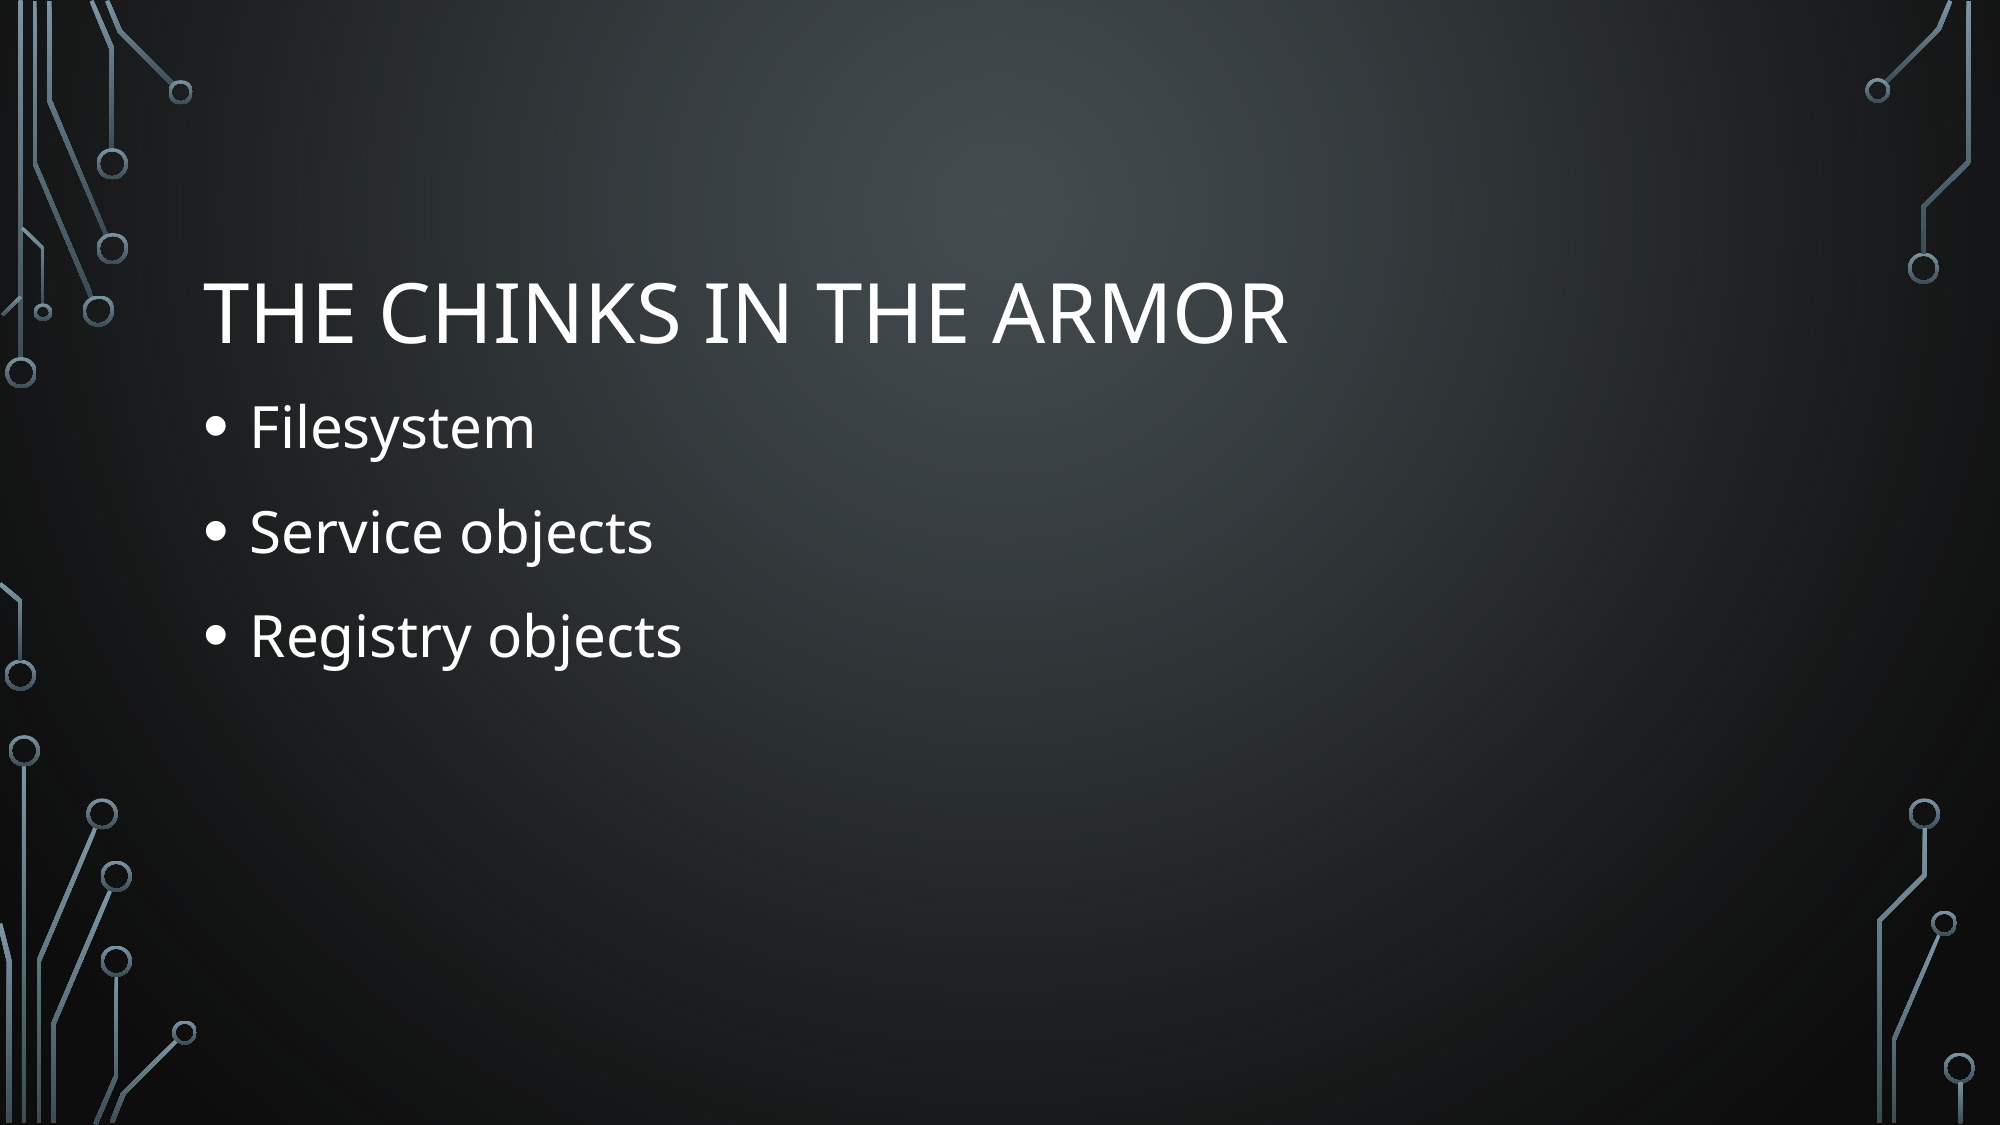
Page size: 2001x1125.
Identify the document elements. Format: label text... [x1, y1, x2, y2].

list Filesystem Service objects Registry objects [188, 369, 1695, 950]
title The chinks in the armor [188, 99, 1820, 369]
